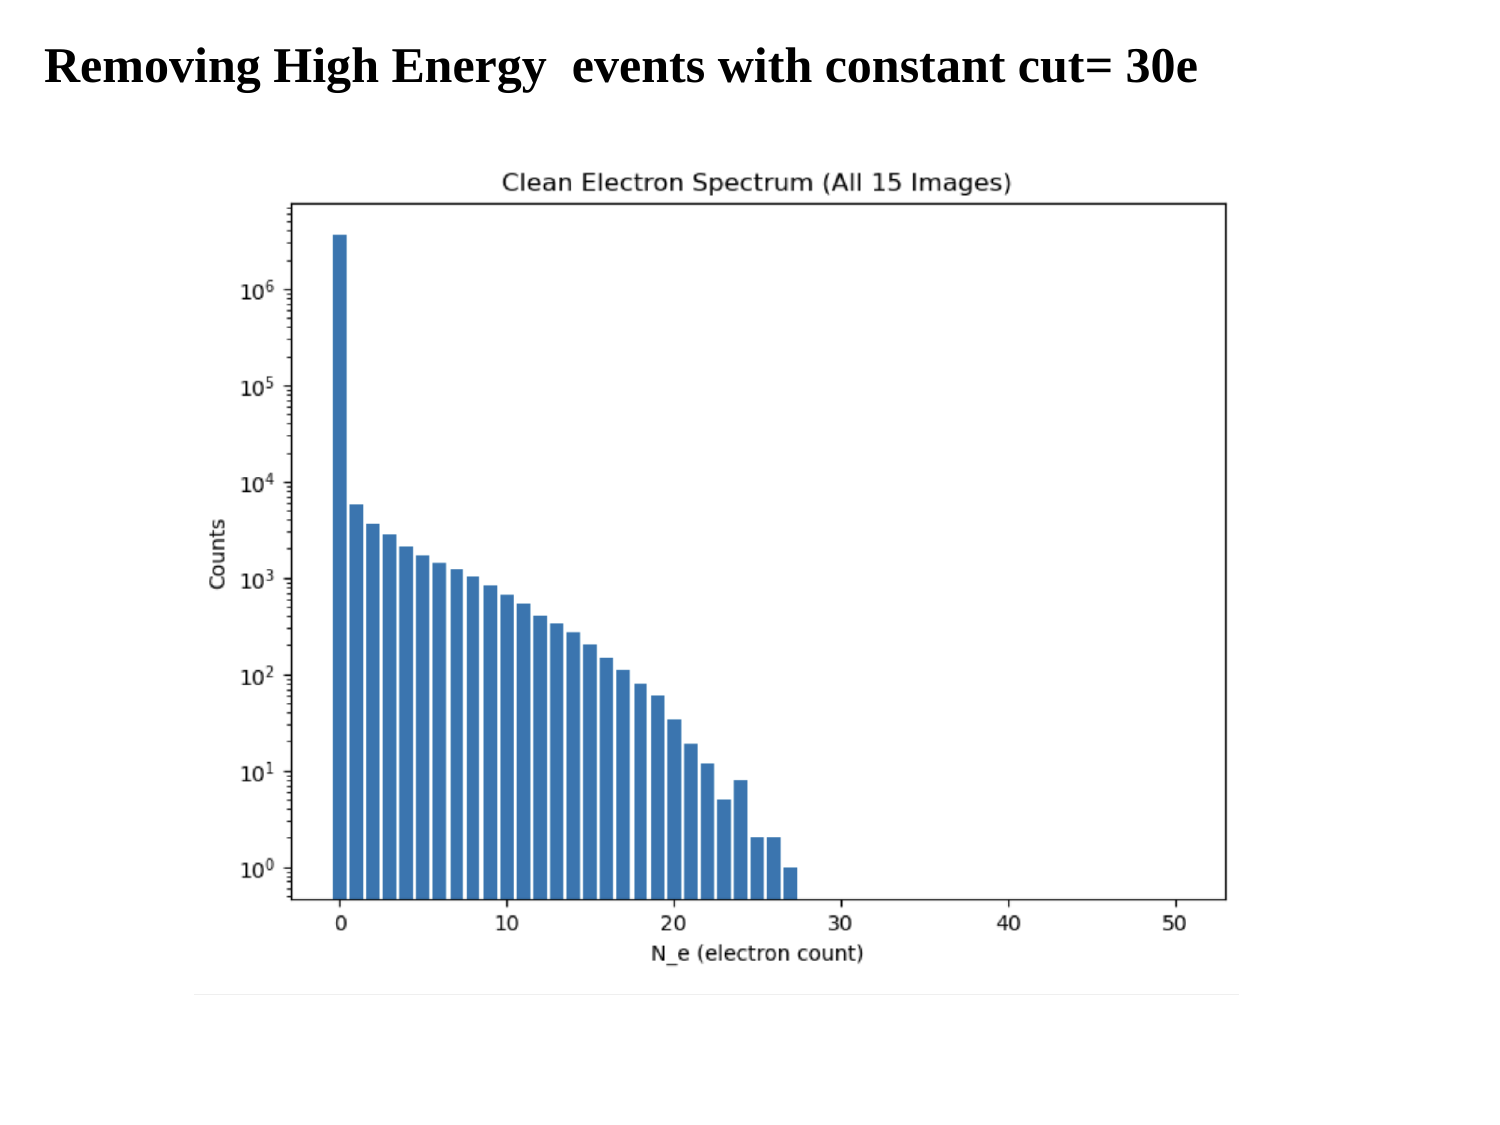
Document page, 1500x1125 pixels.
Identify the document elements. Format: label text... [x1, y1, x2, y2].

picture [194, 159, 1251, 995]
text_box Removing High Energy events with constant cut= 30e [29, 25, 1317, 100]
